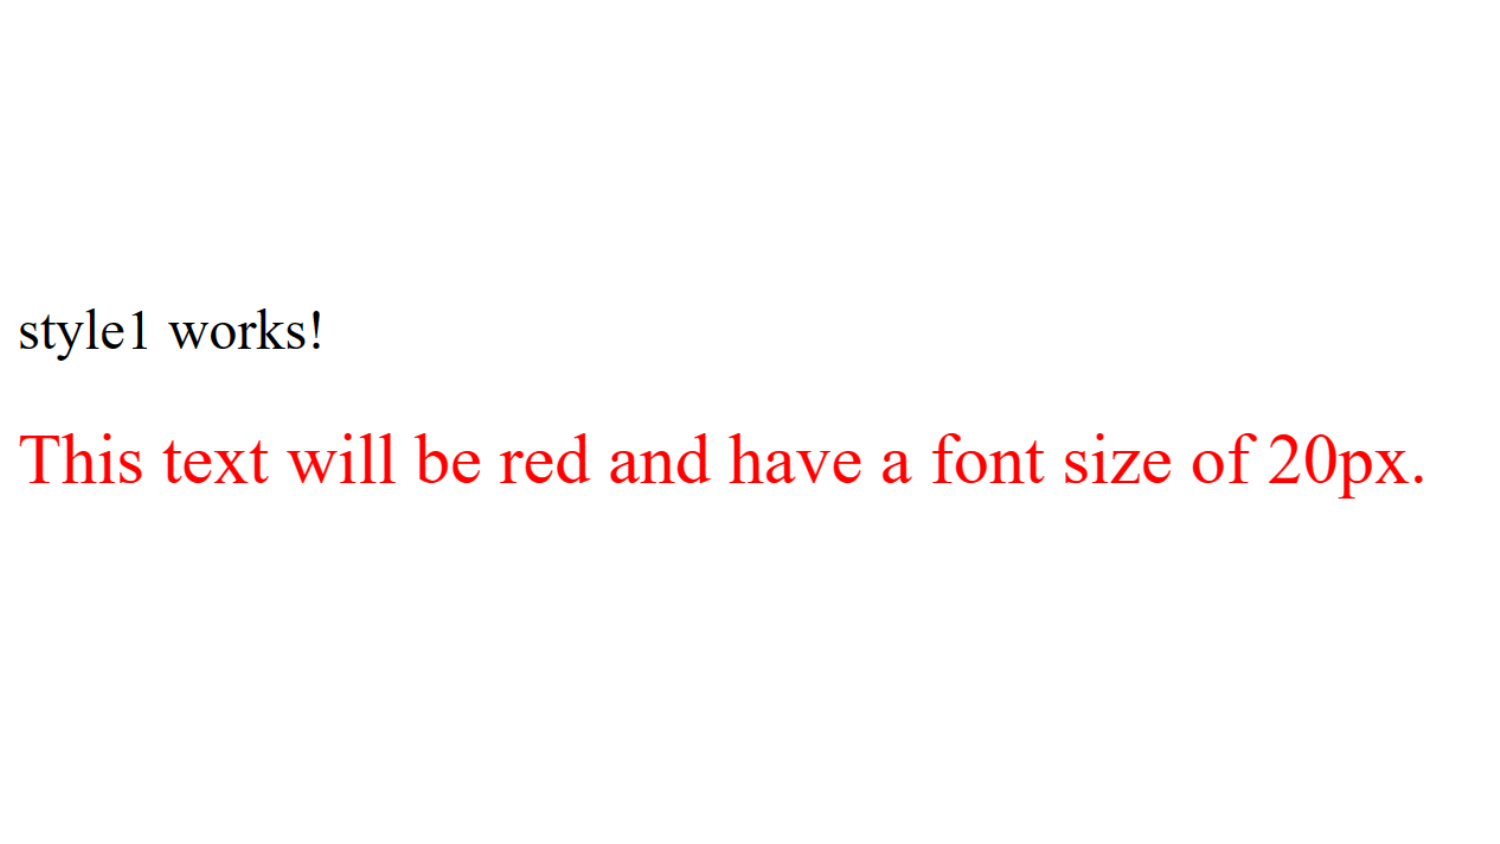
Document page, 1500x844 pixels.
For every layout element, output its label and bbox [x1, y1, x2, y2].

picture [0, 261, 1500, 583]
